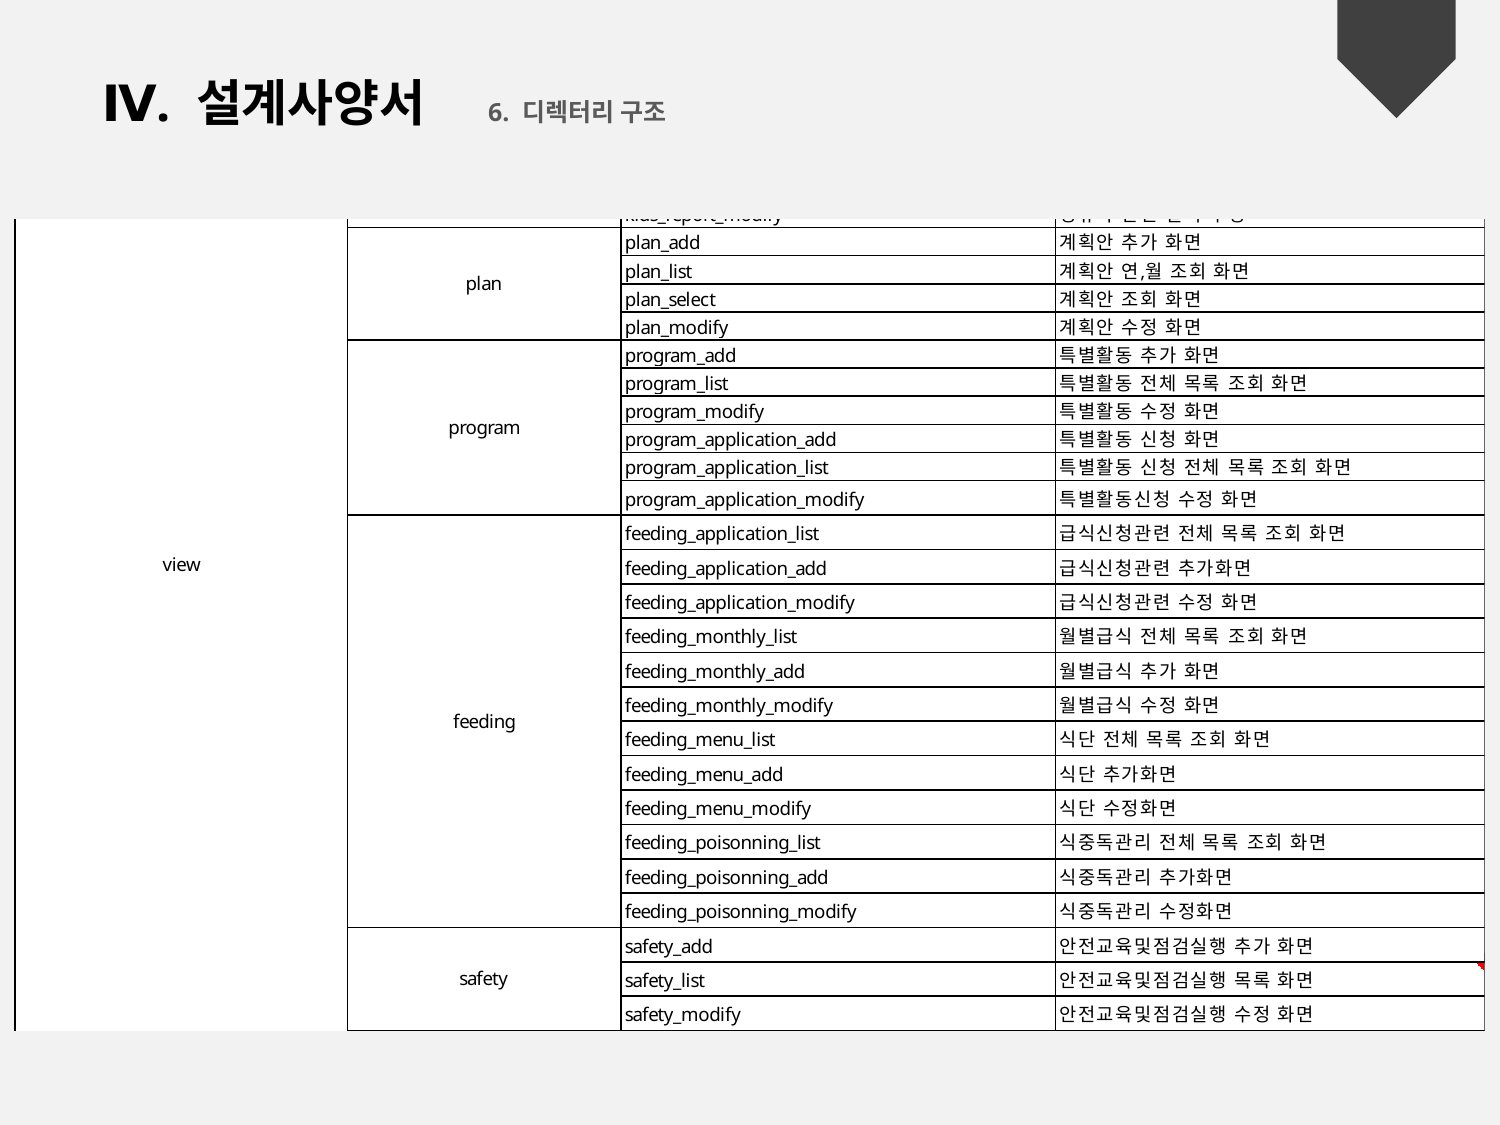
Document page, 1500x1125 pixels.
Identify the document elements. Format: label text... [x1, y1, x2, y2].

picture [13, 219, 1487, 1032]
text_box Ⅳ. 설계사양서 6. 디렉터리 구조 [87, 64, 683, 140]
text_box [1335, 0, 1458, 121]
